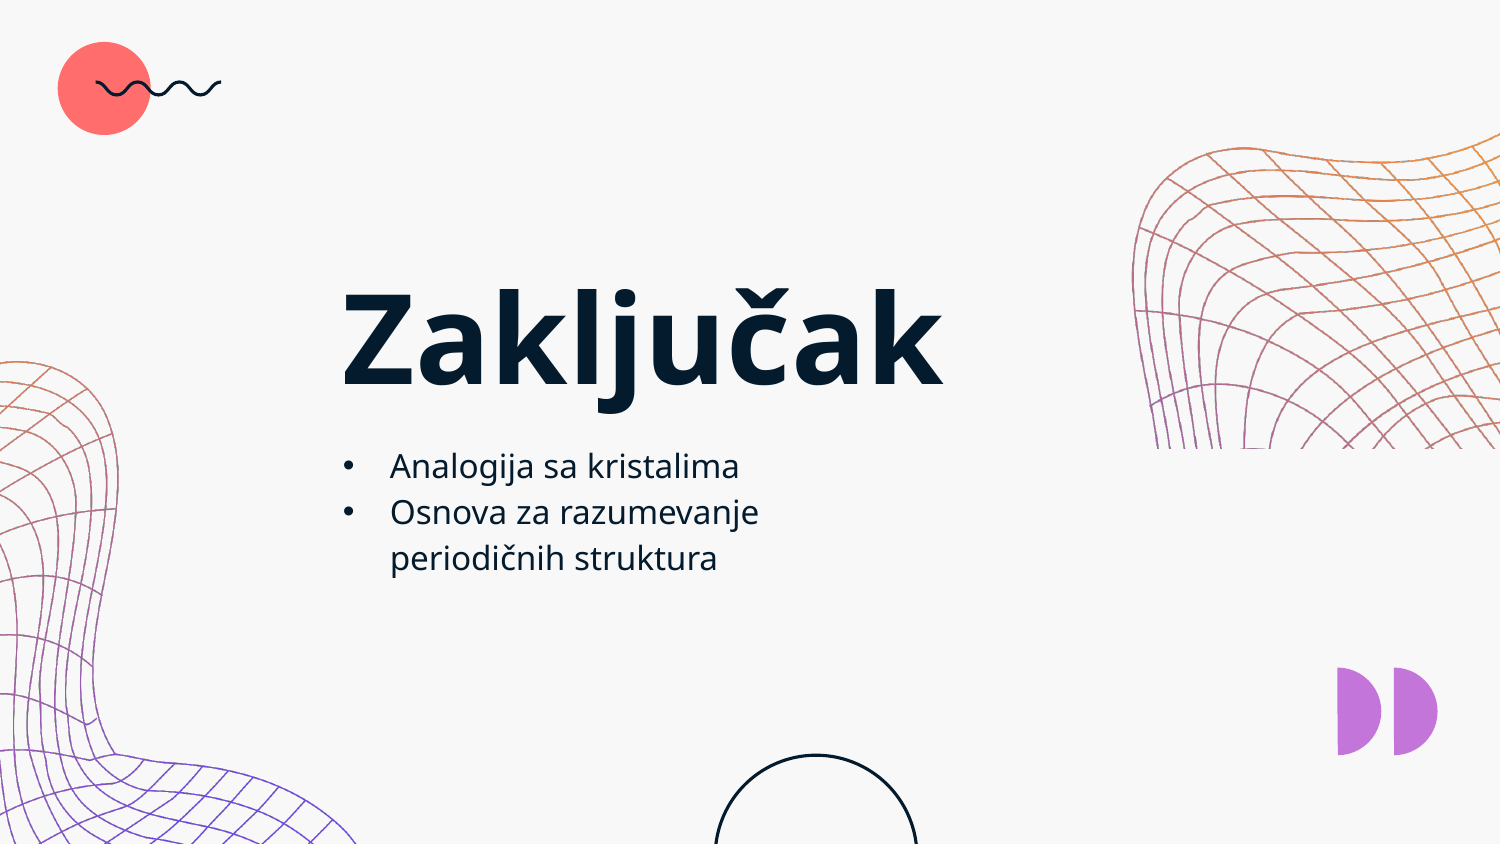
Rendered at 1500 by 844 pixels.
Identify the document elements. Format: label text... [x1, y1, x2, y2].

subtitle Analogija sa kristalima Osnova za razumevanje periodičnih struktura [327, 424, 925, 587]
picture [978, 1, 1500, 450]
picture [0, 337, 409, 844]
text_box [1321, 639, 1410, 784]
title Zaključak [327, 233, 973, 425]
